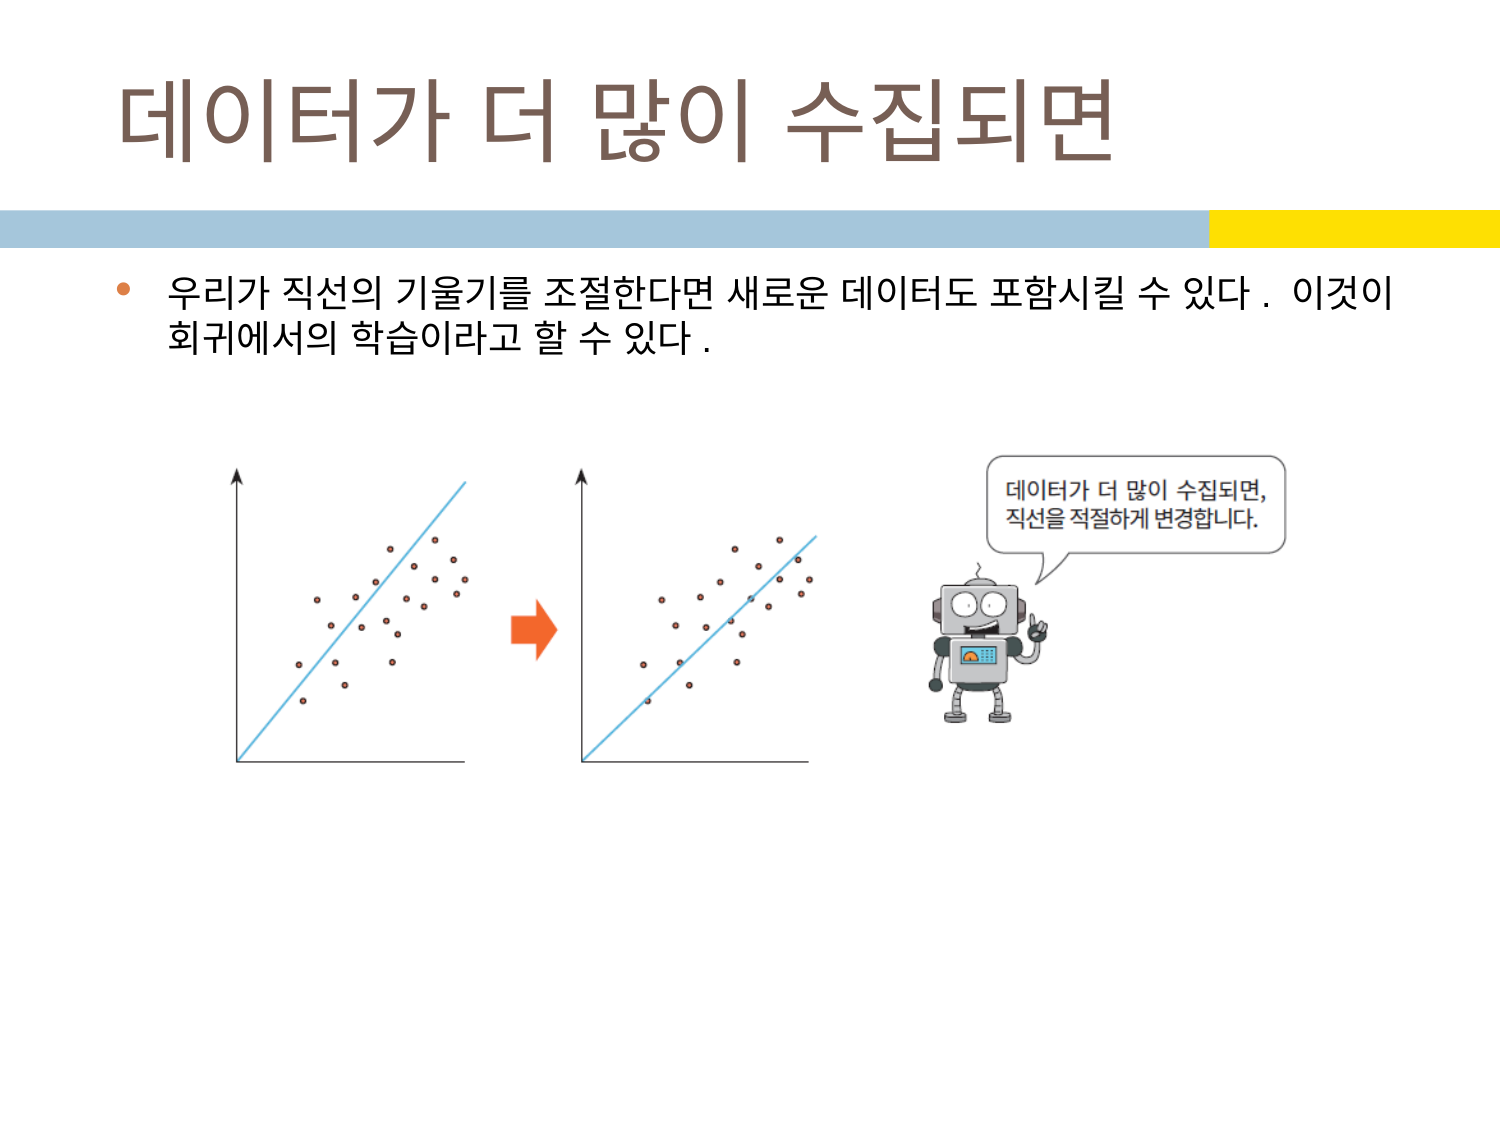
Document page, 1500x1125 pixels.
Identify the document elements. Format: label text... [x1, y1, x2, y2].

picture [194, 420, 1306, 788]
title 데이터가 더 많이 수집되면 [100, 37, 1438, 200]
list 우리가 직선의 기울기를 조절한다면 새로운 데이터도 포함시킬 수 있다. 이것이 회귀에서의 학습이라고 할 수 있다. [100, 262, 1438, 1000]
